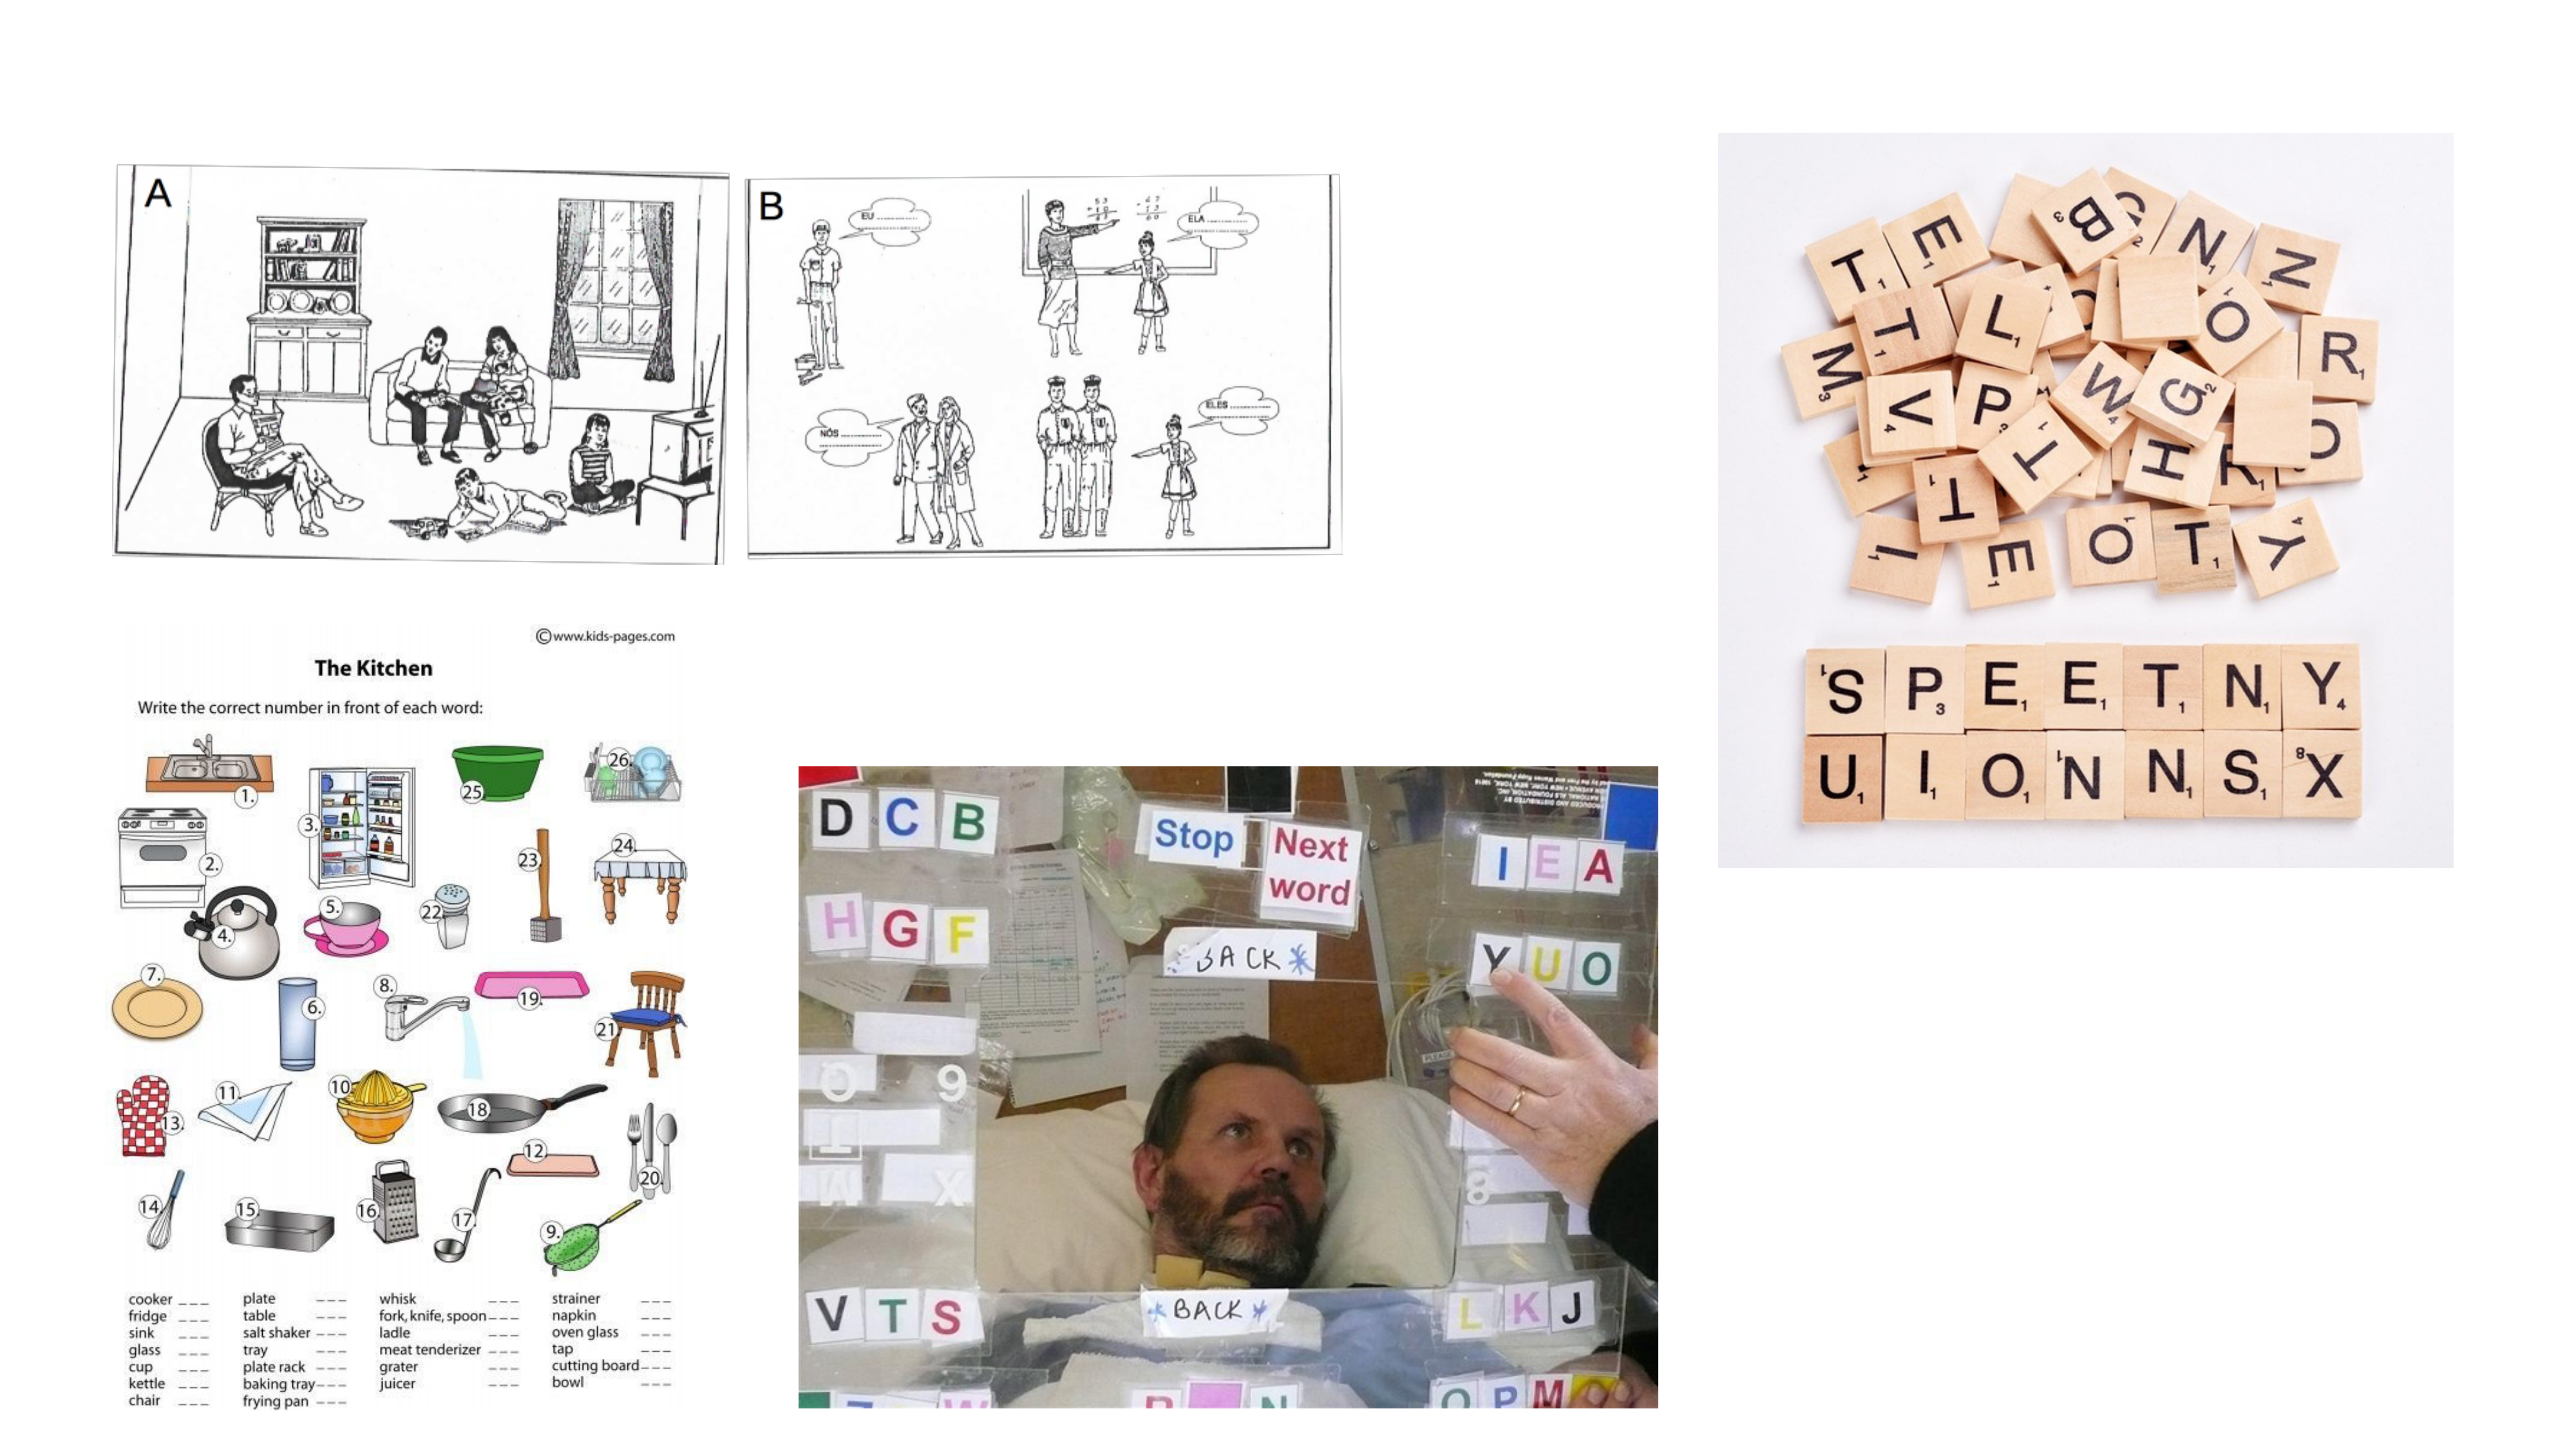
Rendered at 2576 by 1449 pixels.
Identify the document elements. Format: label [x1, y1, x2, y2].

picture [799, 766, 1658, 1408]
picture [104, 624, 688, 1410]
picture [112, 162, 1343, 565]
picture [1718, 133, 2454, 869]
